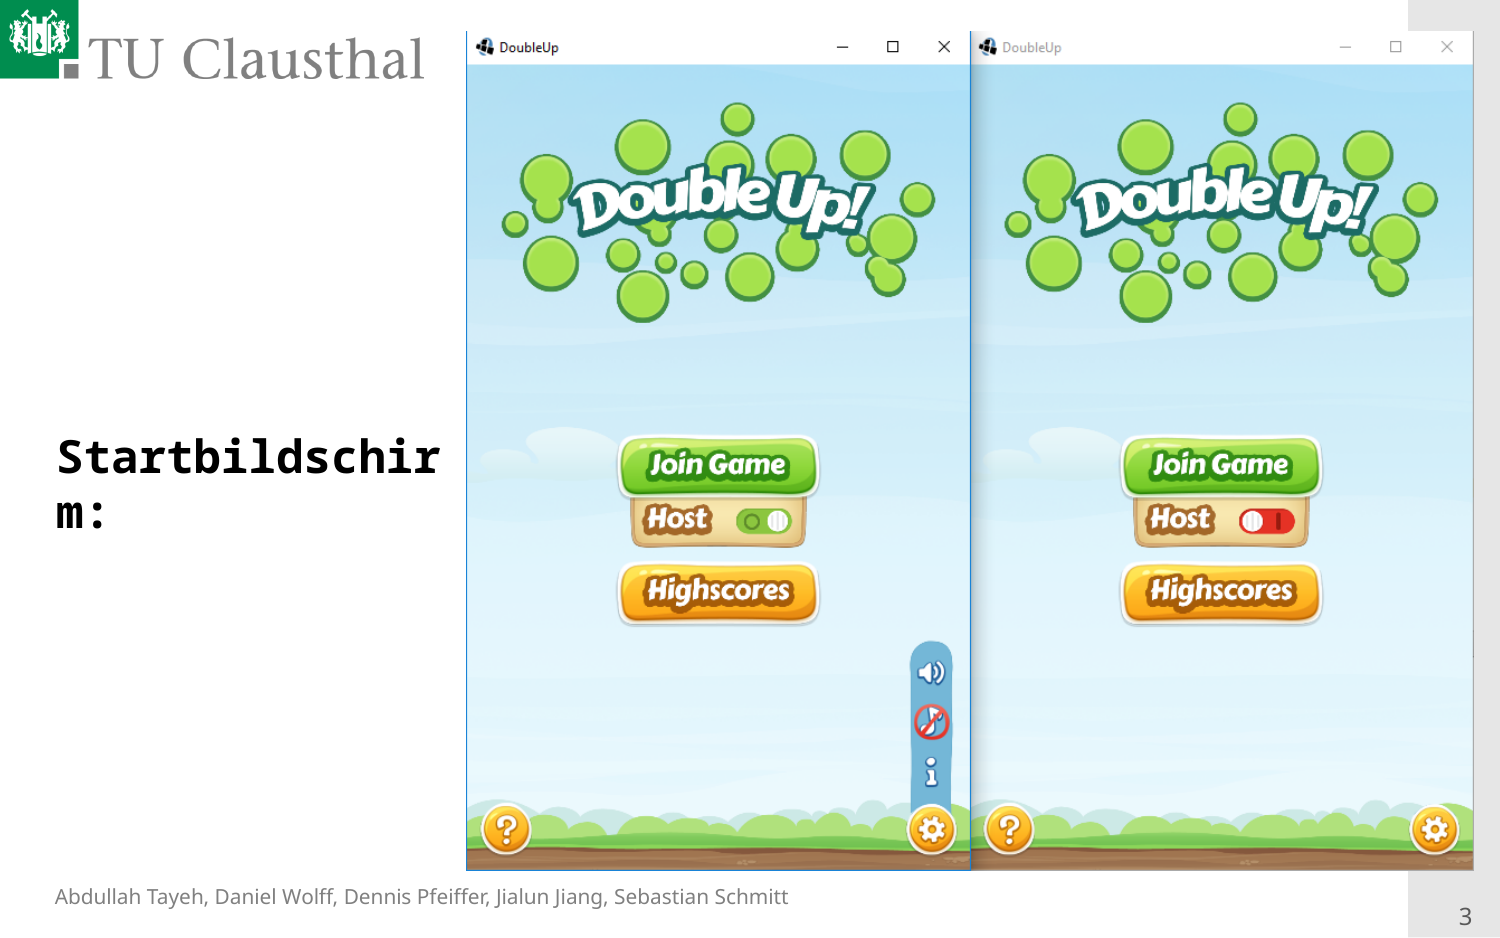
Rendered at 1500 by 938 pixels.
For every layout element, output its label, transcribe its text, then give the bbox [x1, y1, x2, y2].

picture [0, 0, 424, 79]
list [466, 31, 1474, 871]
title Startbildschirm: [41, 120, 461, 847]
